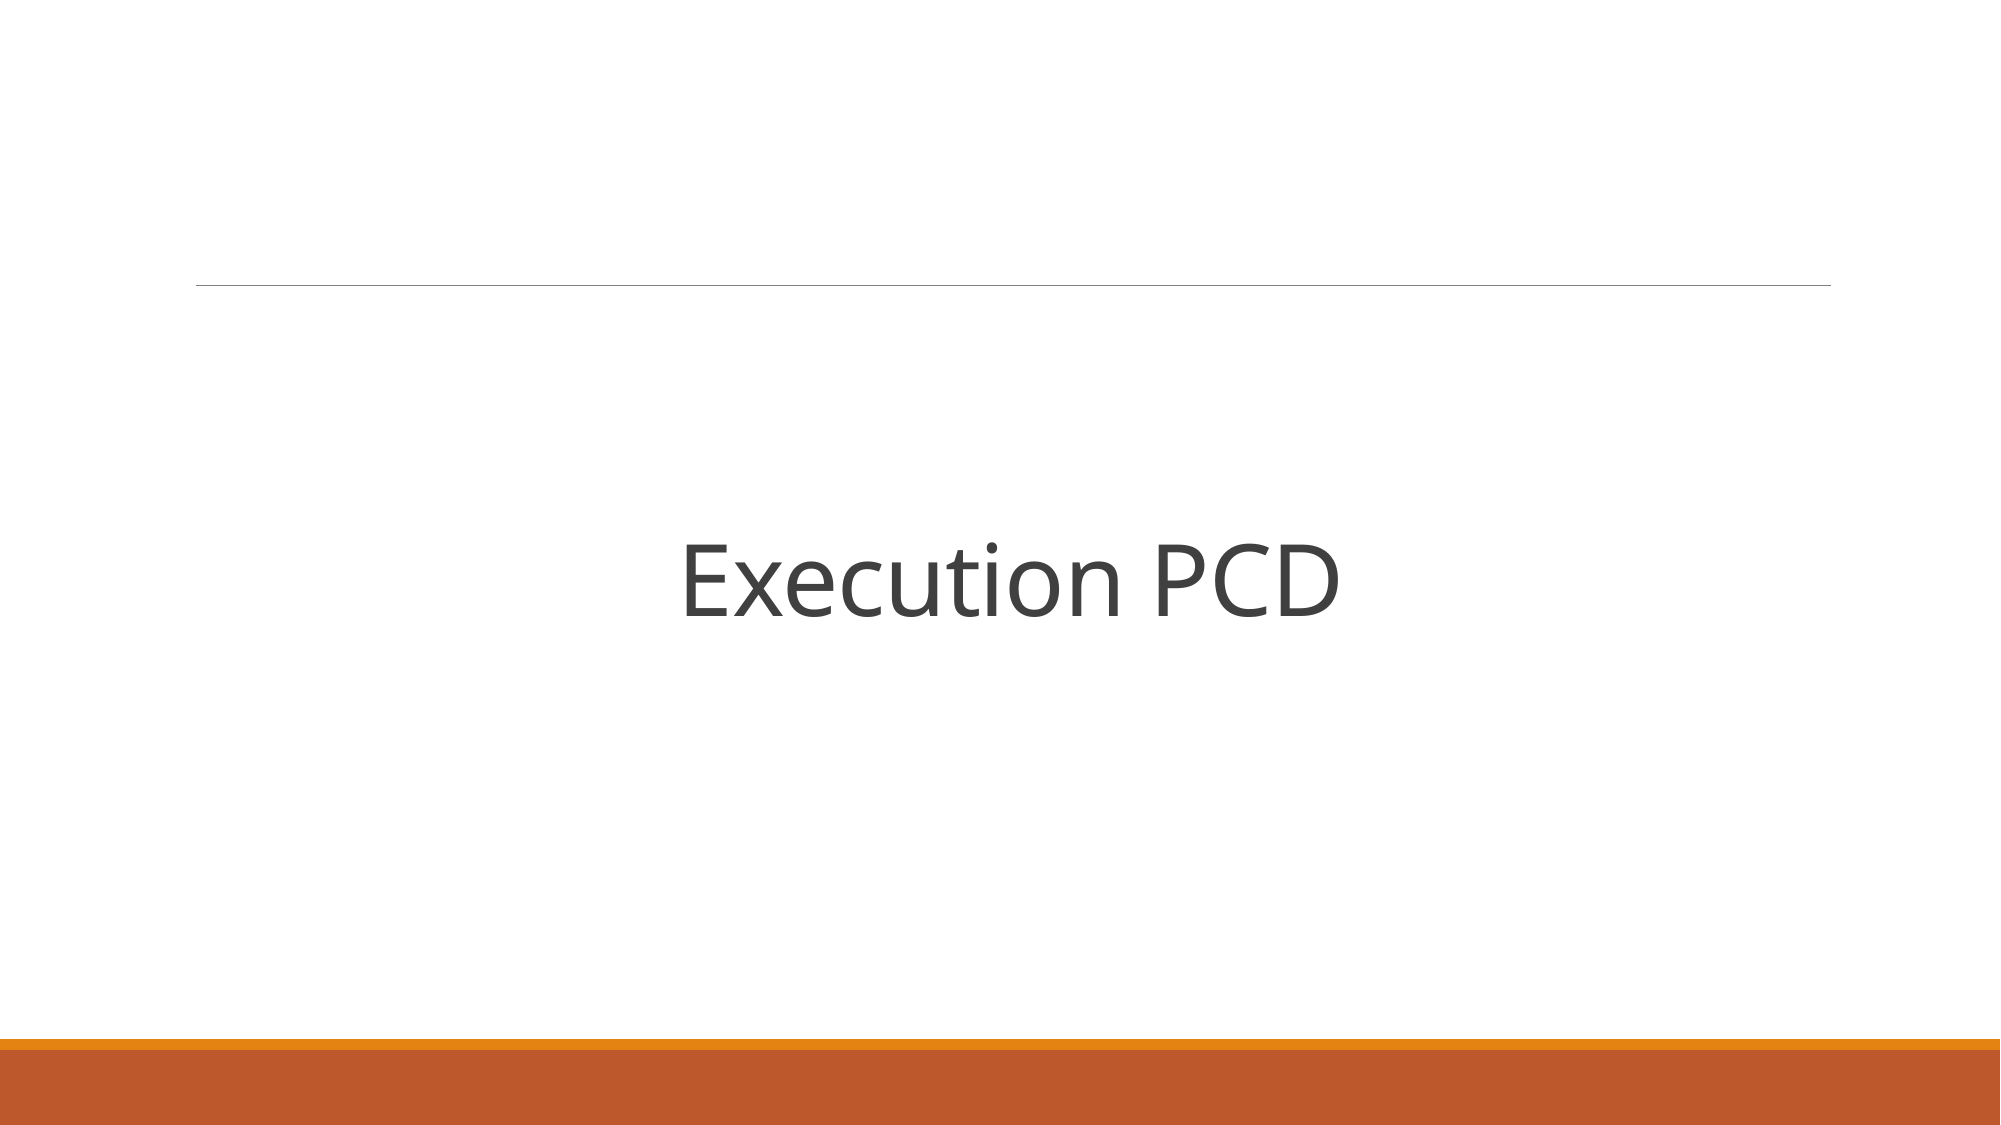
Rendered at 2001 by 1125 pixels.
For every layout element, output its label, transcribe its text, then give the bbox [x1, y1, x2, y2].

title Execution PCD [148, 426, 1874, 644]
